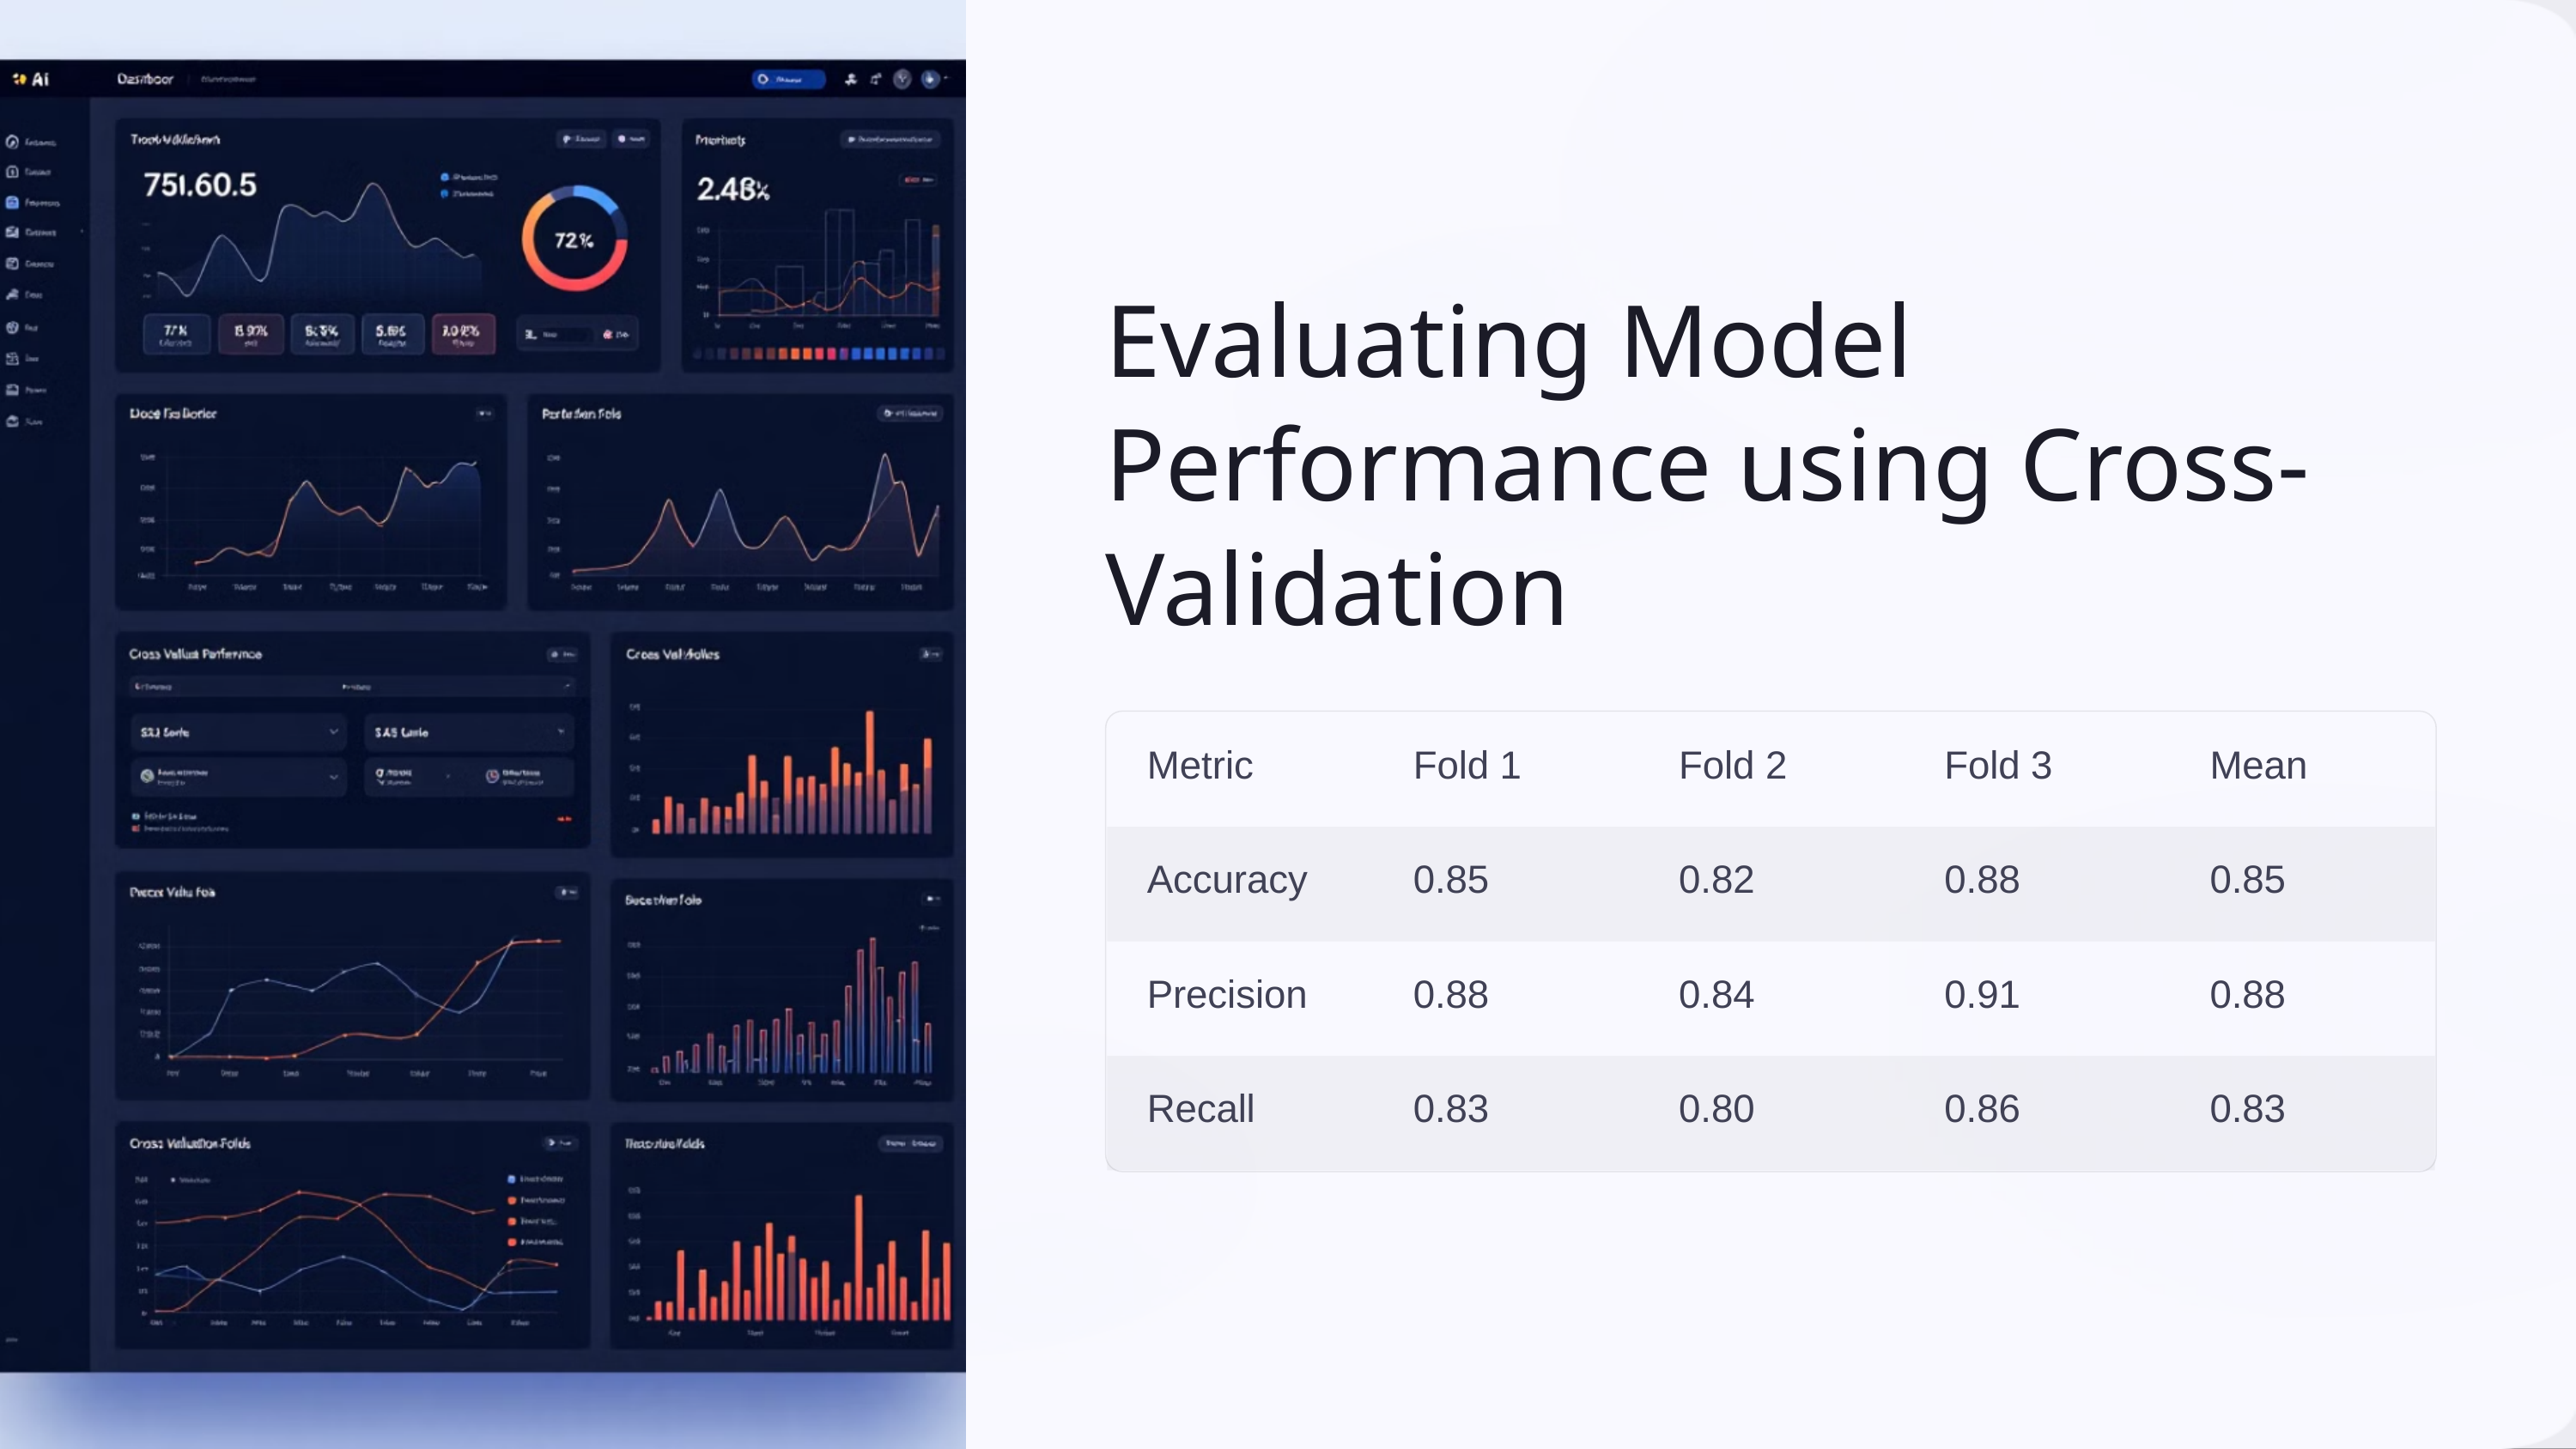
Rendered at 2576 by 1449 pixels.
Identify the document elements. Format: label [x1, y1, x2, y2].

text_box [1107, 826, 2435, 940]
text_box [0, 0, 2576, 1449]
text_box [1107, 712, 2435, 826]
text_box [1107, 1055, 2435, 1171]
text_box [1107, 941, 2435, 1055]
